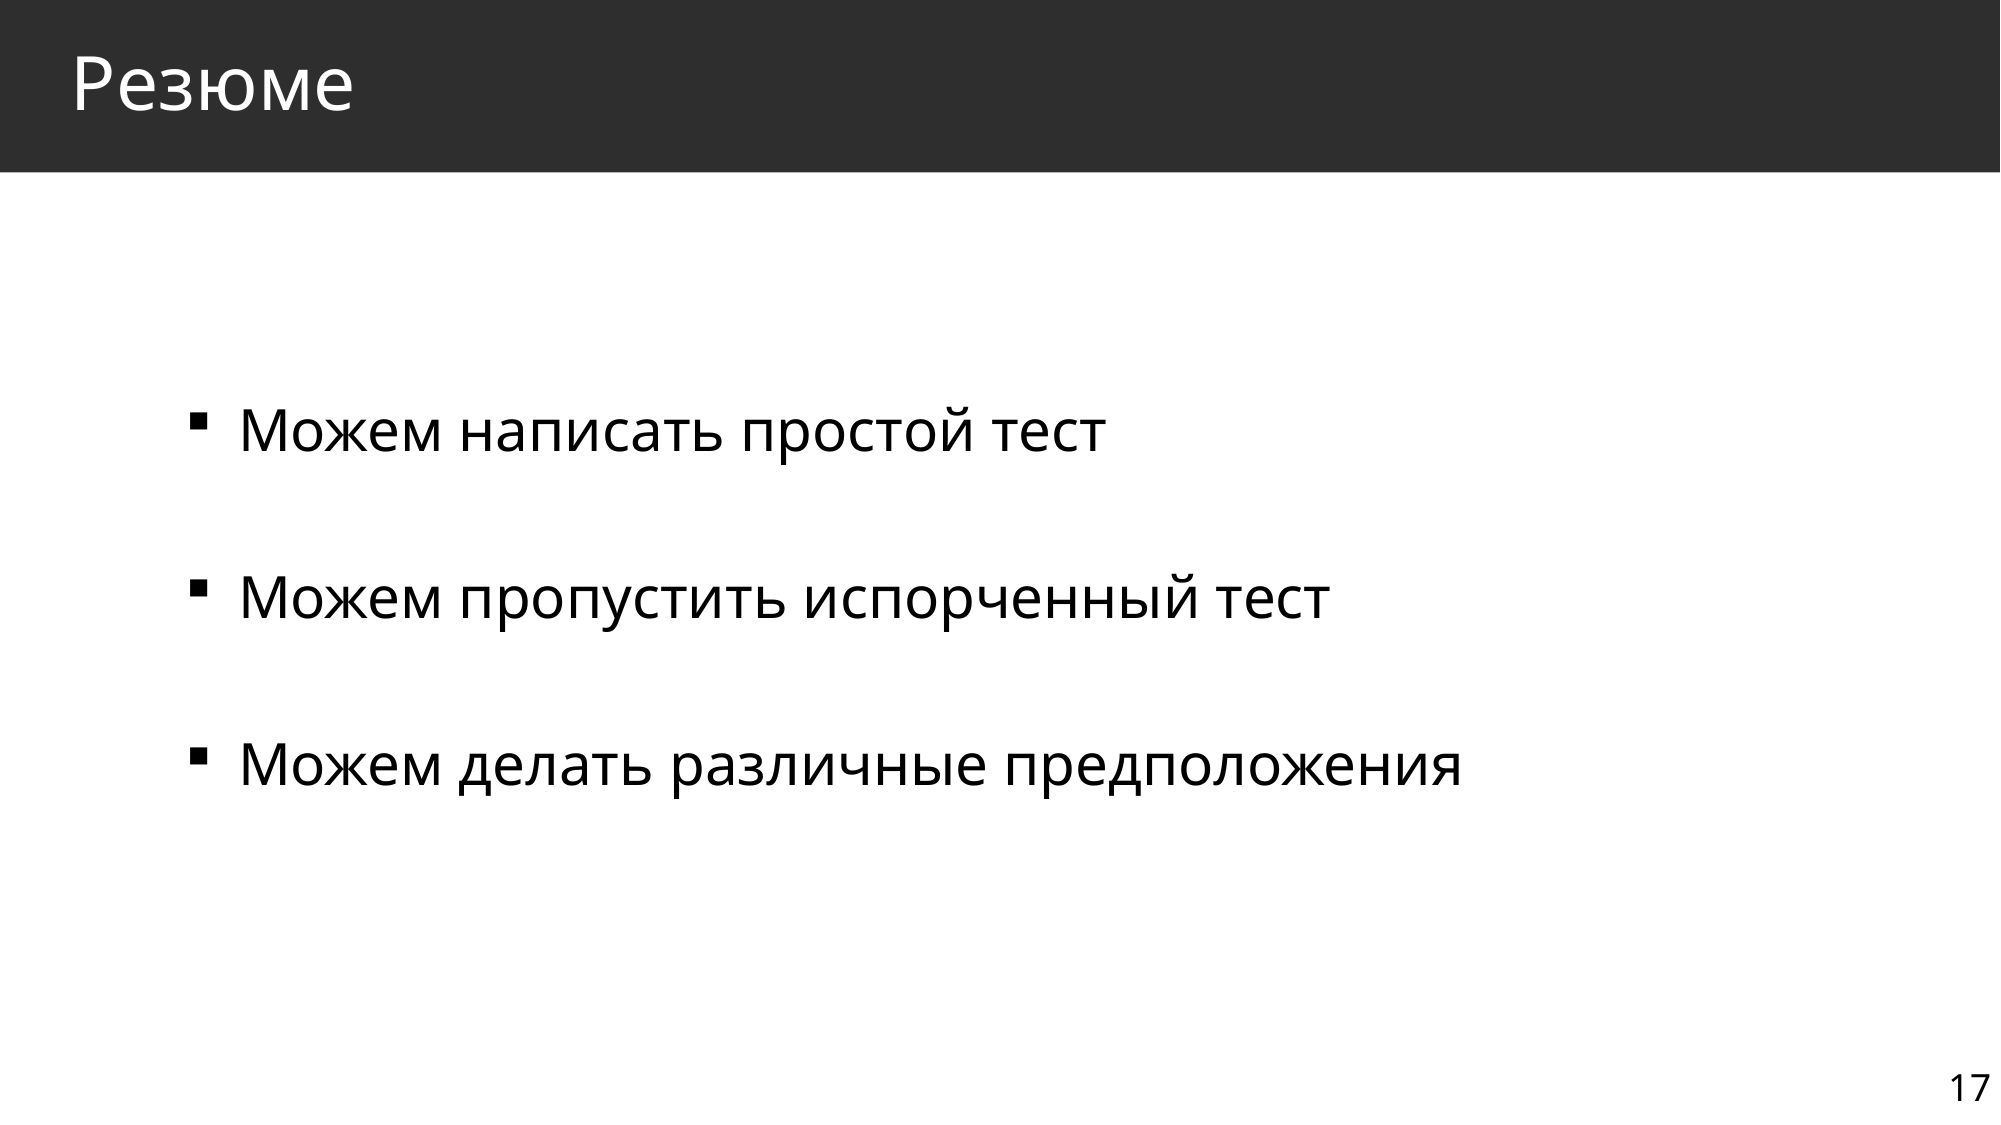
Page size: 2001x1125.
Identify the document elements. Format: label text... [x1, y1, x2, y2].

text_box 17 [1933, 1056, 2000, 1117]
title Резюме [0, 0, 2000, 173]
list Можем написать простой тест Можем пропустить испорченный тест Можем делать различные предположения [170, 393, 1790, 924]
